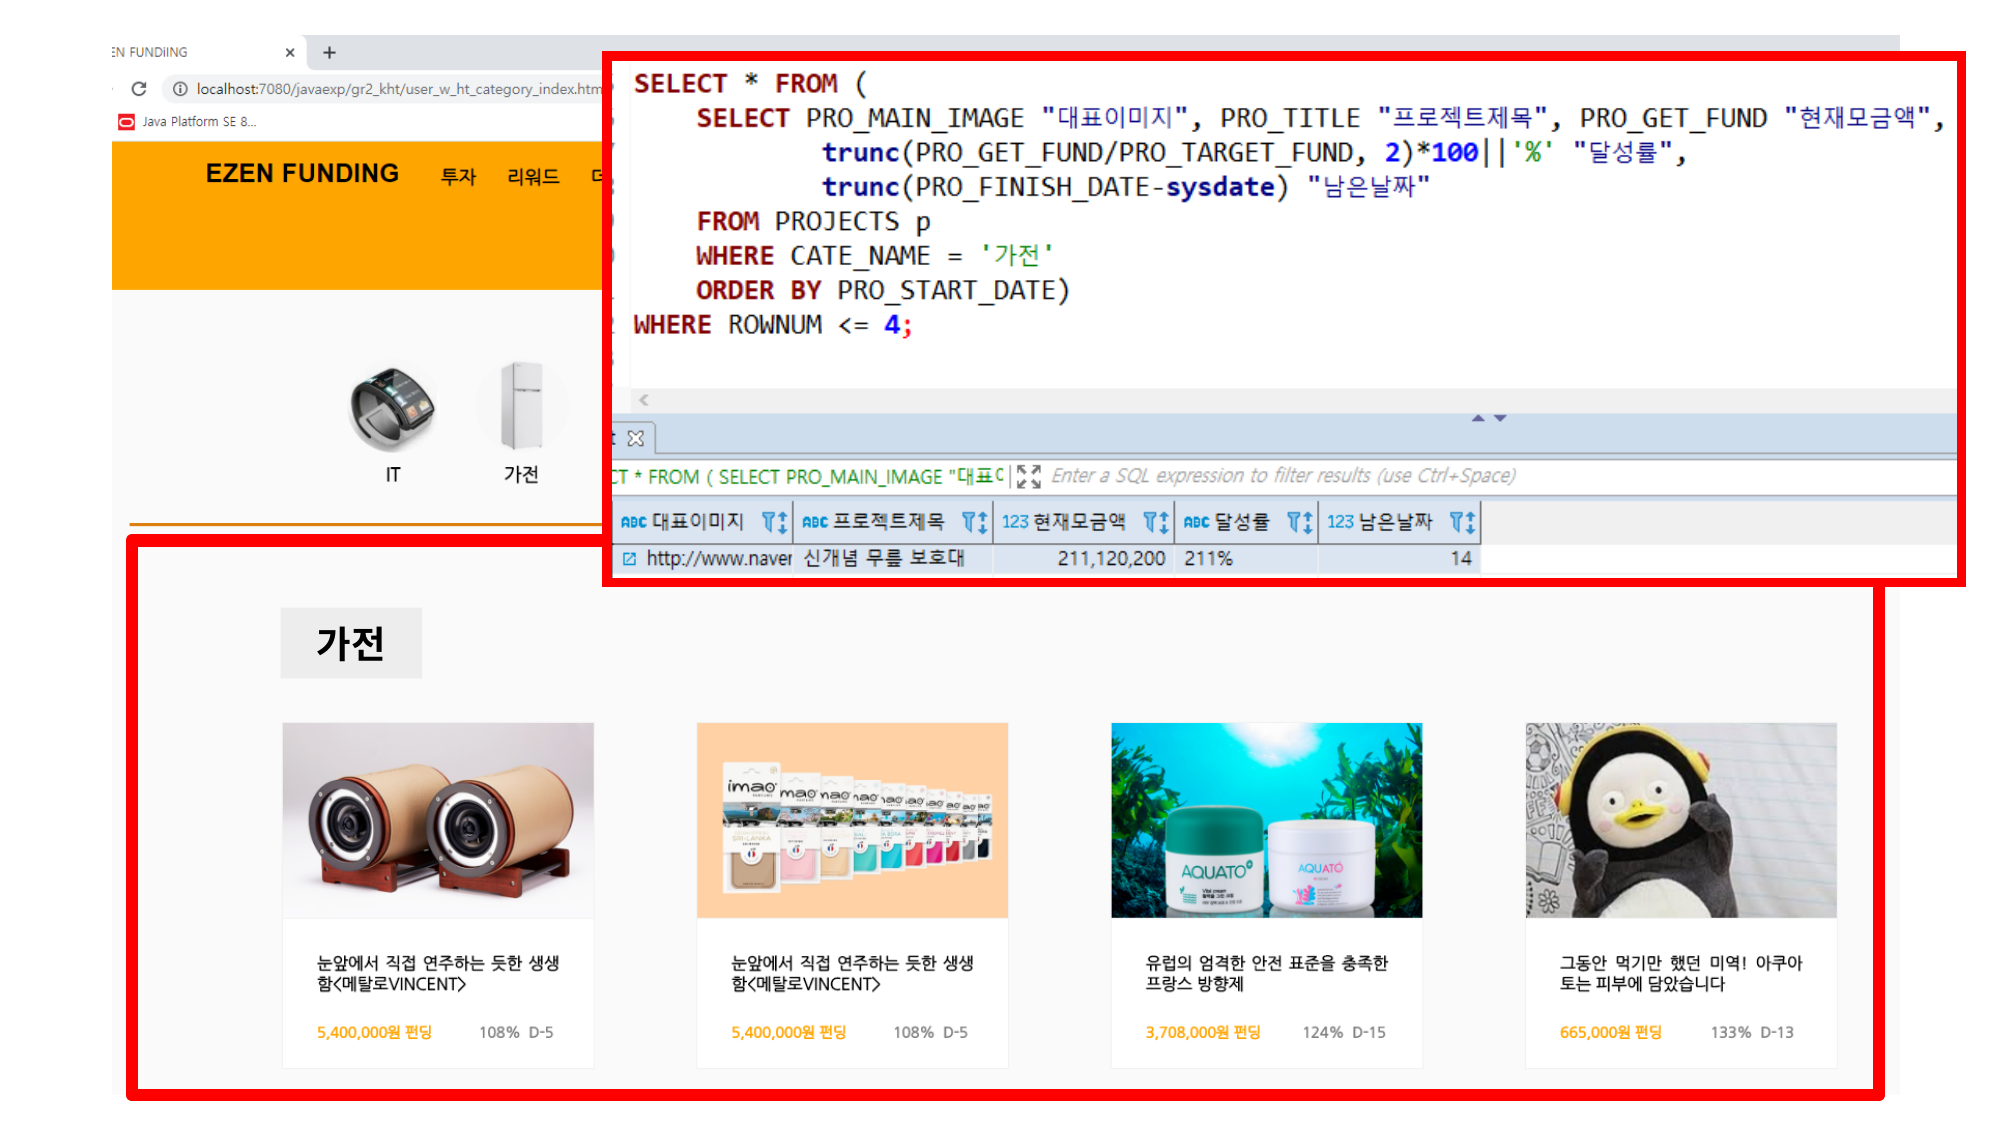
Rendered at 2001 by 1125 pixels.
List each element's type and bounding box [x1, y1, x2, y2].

picture [111, 35, 1958, 1096]
